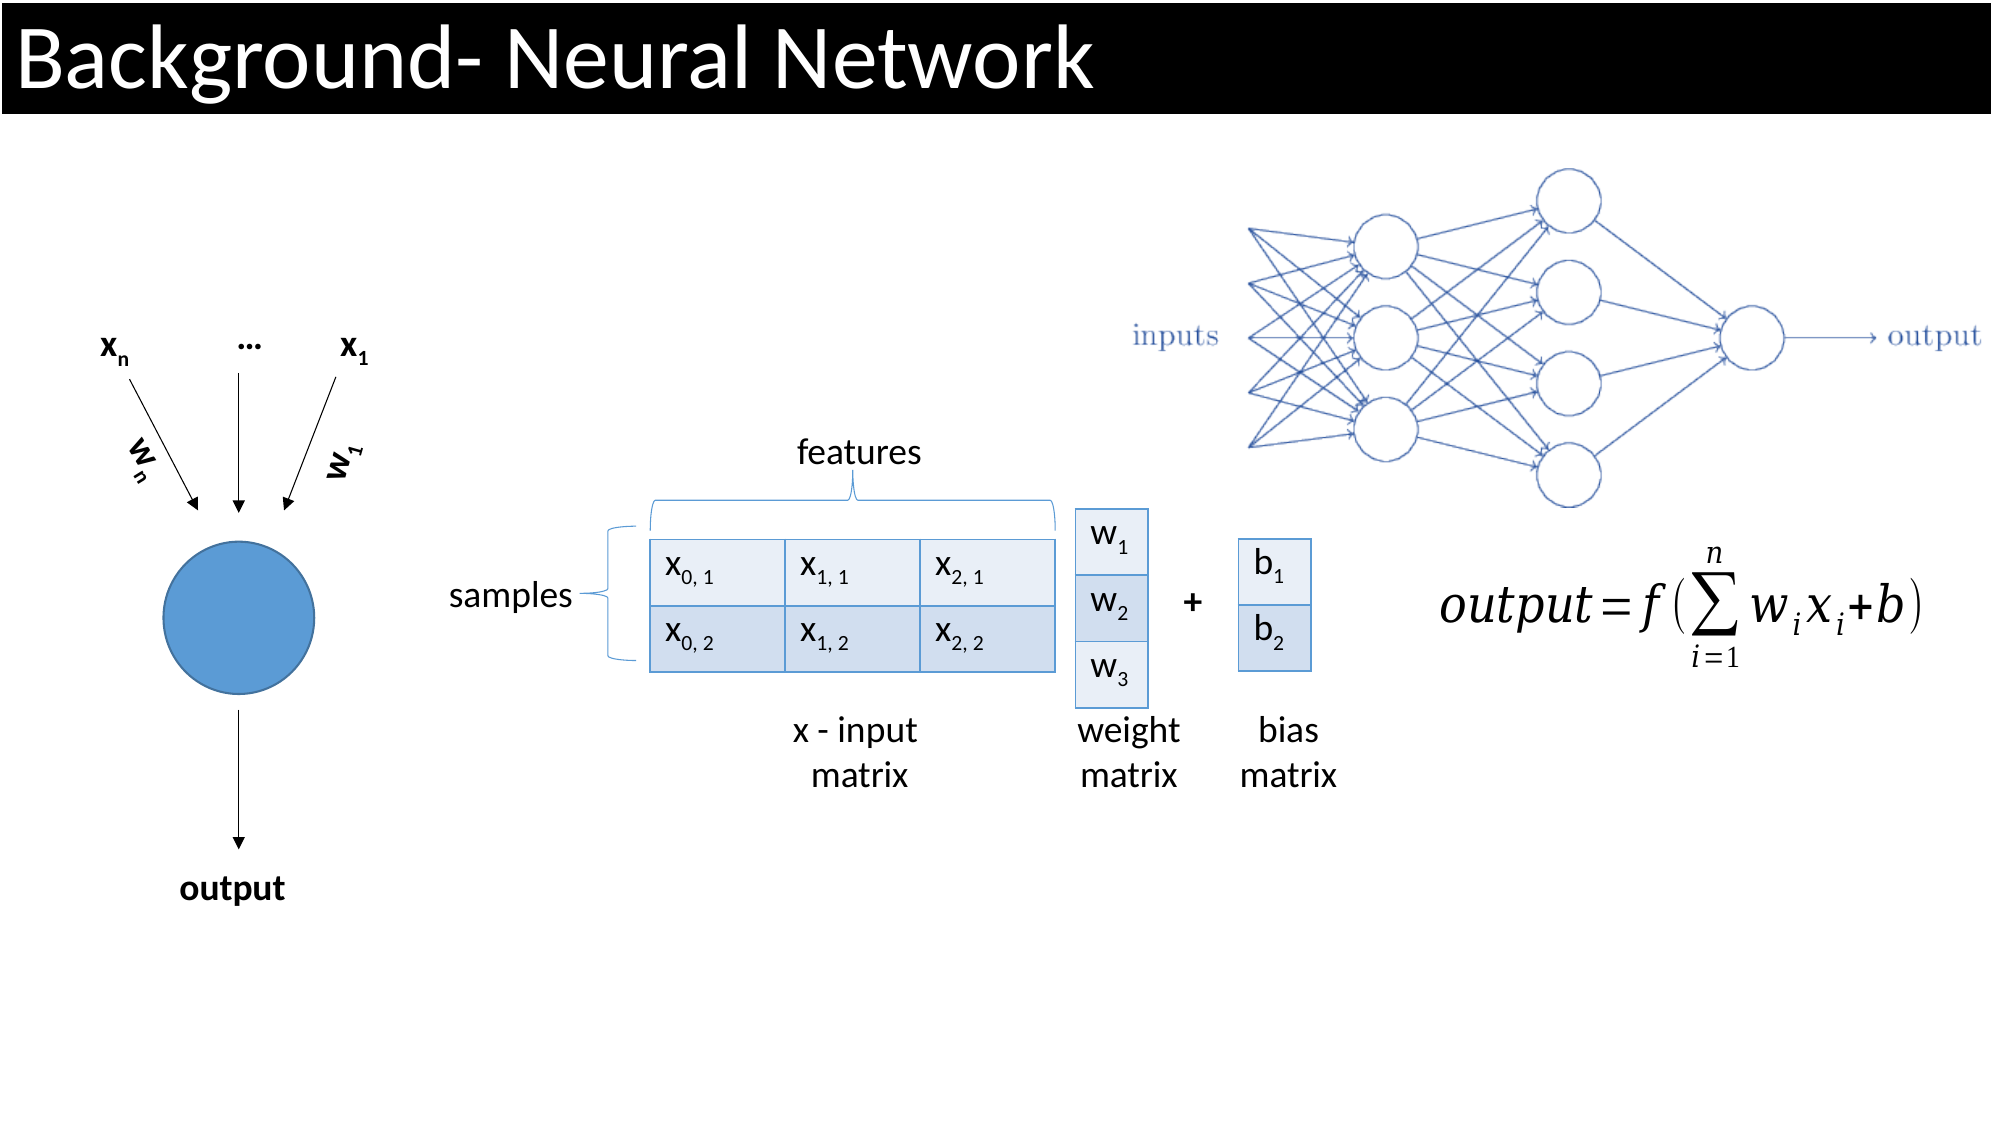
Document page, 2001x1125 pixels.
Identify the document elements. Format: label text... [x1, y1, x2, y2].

table_cell w3 [1076, 642, 1147, 697]
table_header w1 [1076, 510, 1147, 574]
text_box x - input matrix [778, 697, 942, 803]
picture [1121, 168, 1993, 508]
table_cell x1, 2 [786, 661, 919, 671]
table_header b1 [1239, 540, 1310, 604]
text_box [0, 425, 576, 795]
title Background- Neural Network [0, 0, 1994, 118]
table_cell x0, 2 [651, 661, 784, 671]
text_box bias matrix [1215, 697, 1362, 803]
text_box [322, 419, 1056, 661]
text_box + [1168, 569, 1218, 630]
text_box weight matrix [1055, 697, 1202, 803]
table_cell x2, 2 [921, 661, 1054, 671]
table_cell w2 [1076, 576, 1147, 641]
table_cell b2 [1239, 606, 1310, 670]
